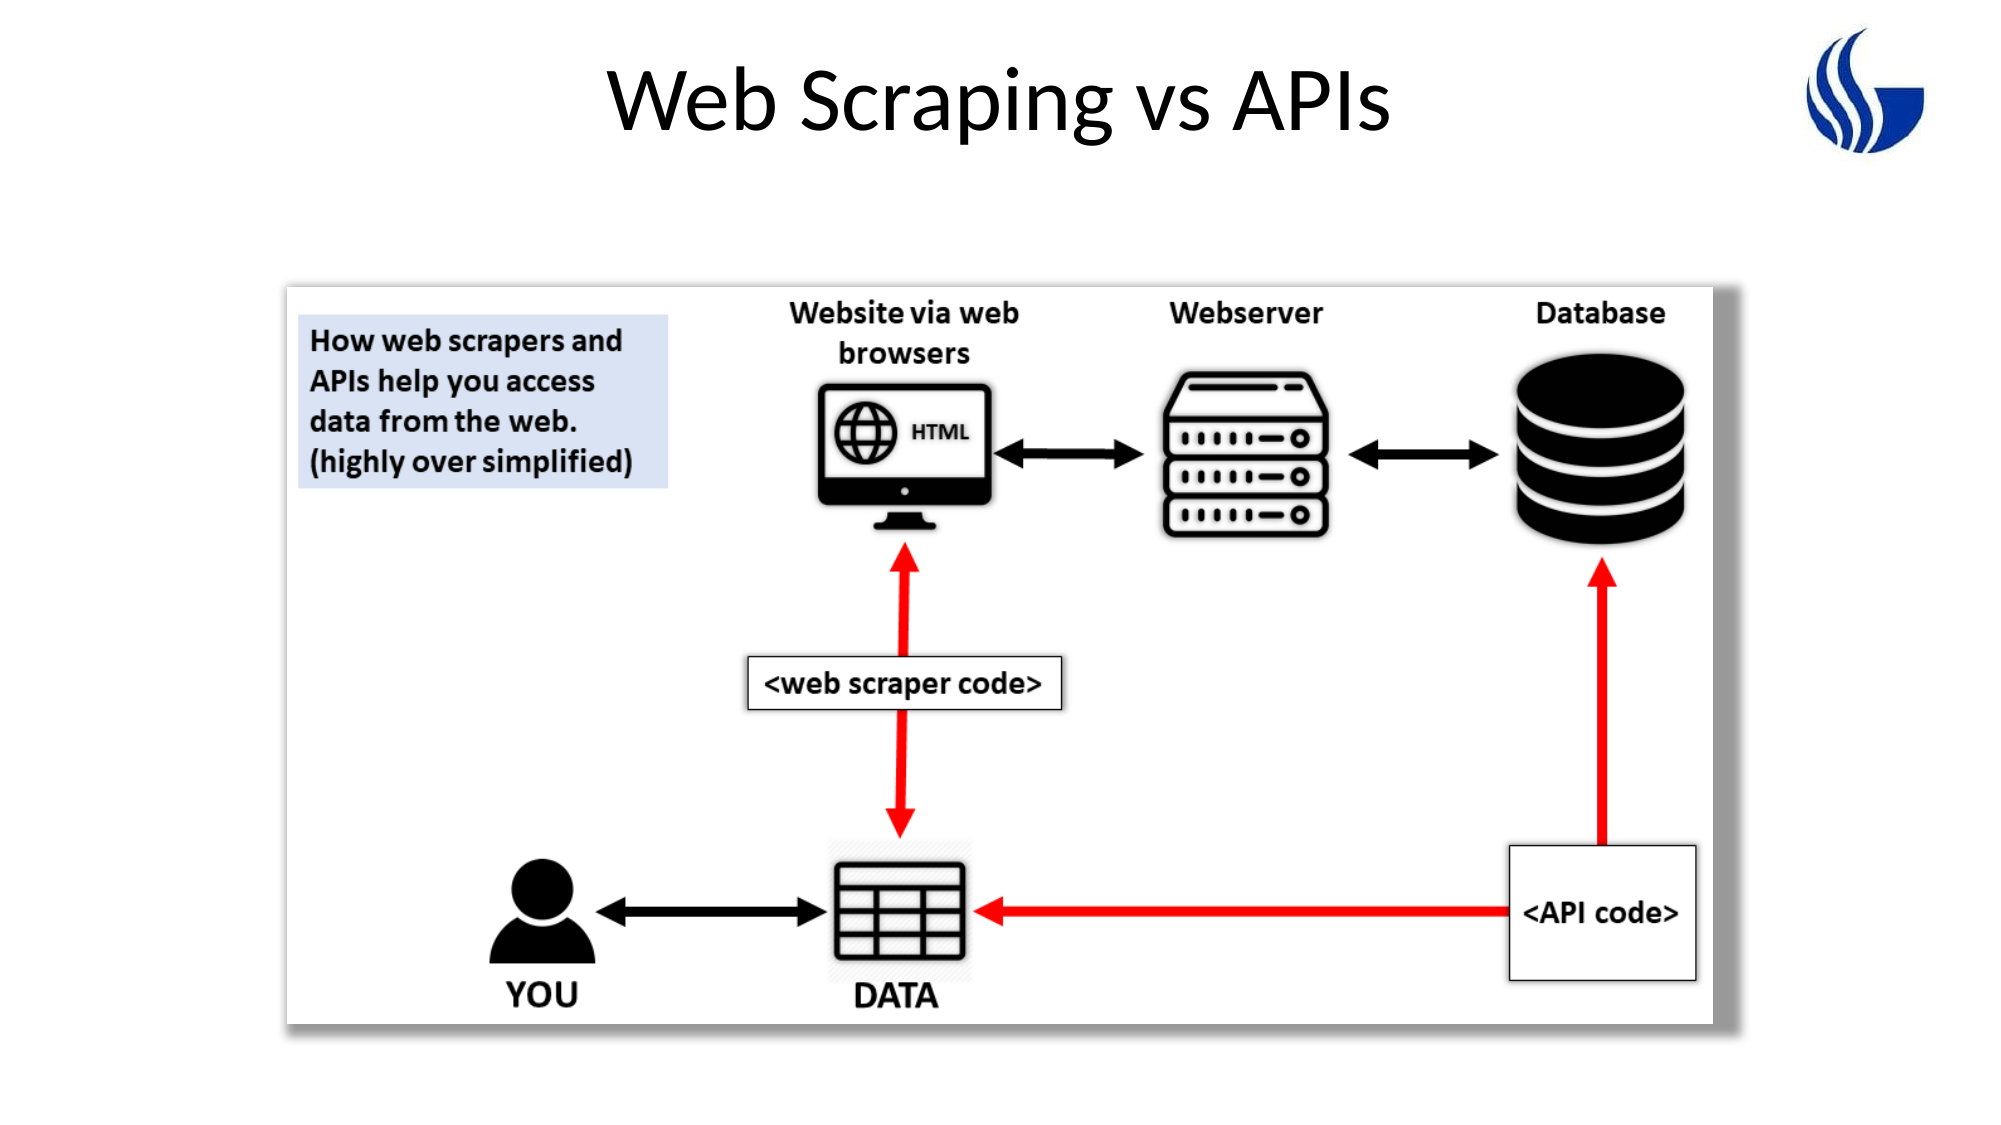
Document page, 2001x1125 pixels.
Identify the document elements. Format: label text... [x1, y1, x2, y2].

picture [1709, 0, 2000, 188]
picture [286, 287, 1713, 1024]
text_box Web Scraping vs APIs [0, 0, 1709, 188]
